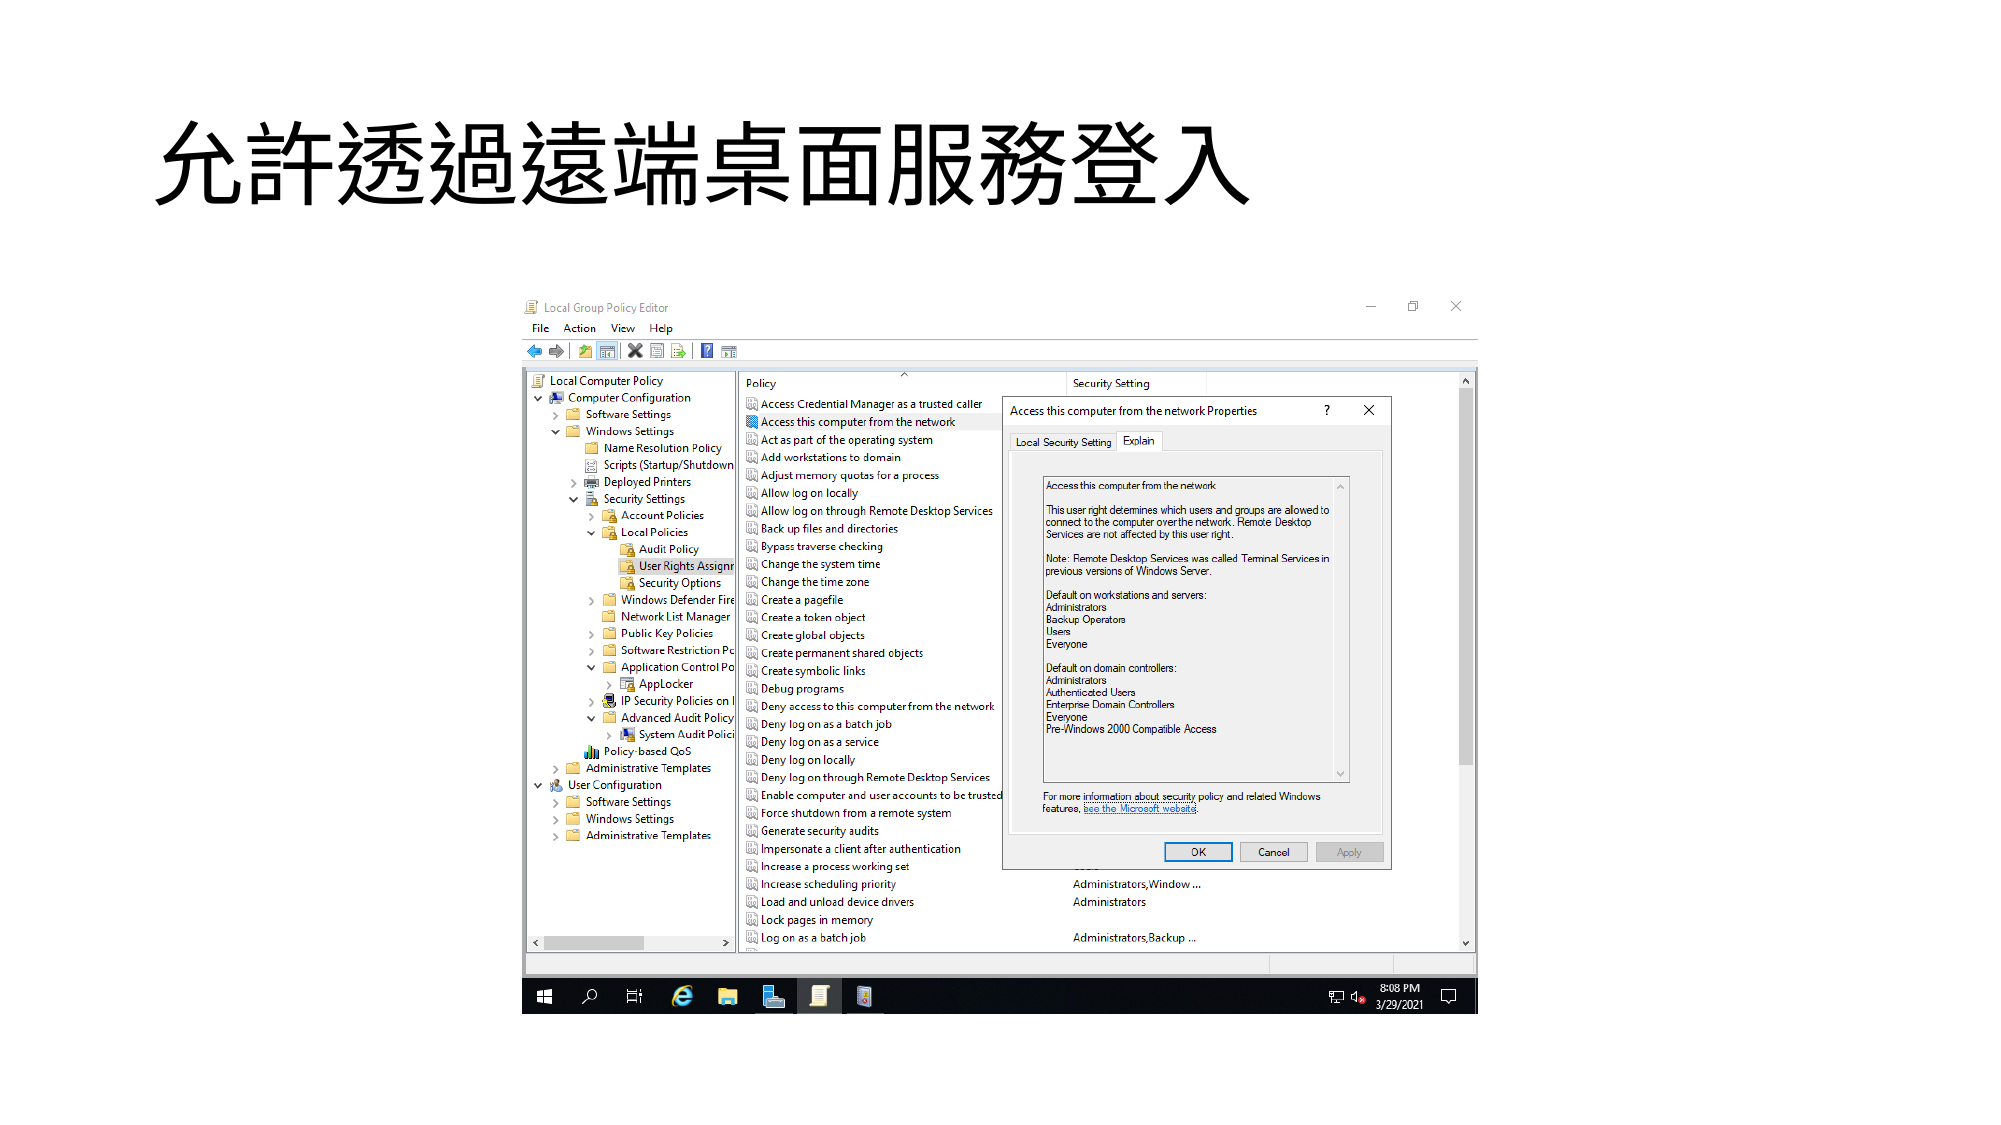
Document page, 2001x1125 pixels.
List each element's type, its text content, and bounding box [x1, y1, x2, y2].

title 允許透過遠端桌面服務登入 [137, 59, 1863, 278]
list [522, 299, 1478, 1014]
